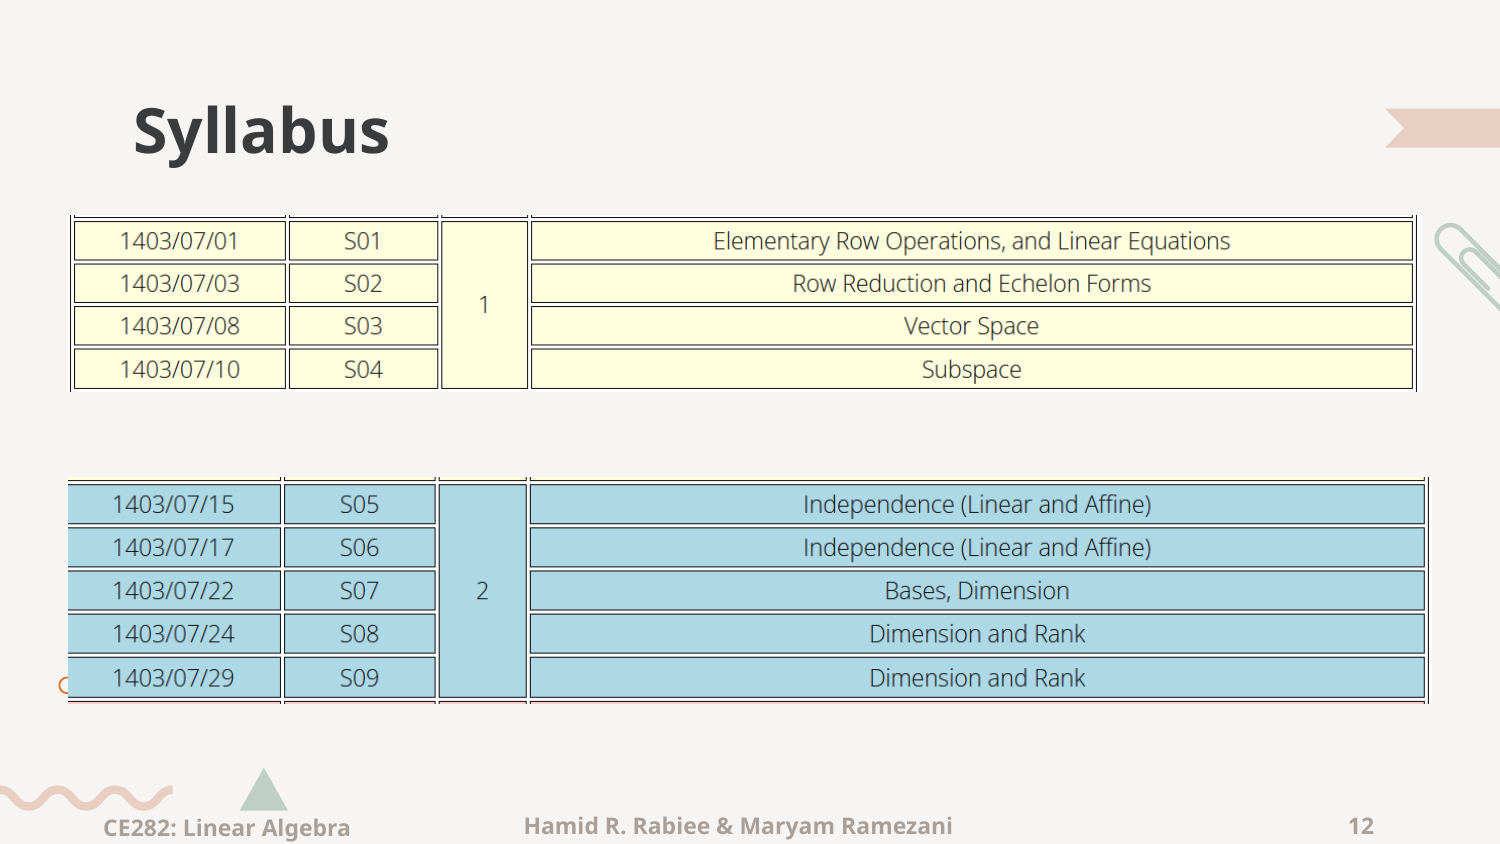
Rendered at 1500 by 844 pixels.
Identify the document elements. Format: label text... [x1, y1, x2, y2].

title Syllabus [118, 76, 1382, 181]
picture [67, 477, 1433, 704]
footer Hamid R. Rabiee & Maryam Ramezani [485, 805, 992, 844]
slide_number CE282: Linear Algebra [91, 805, 430, 844]
picture [67, 214, 1422, 392]
